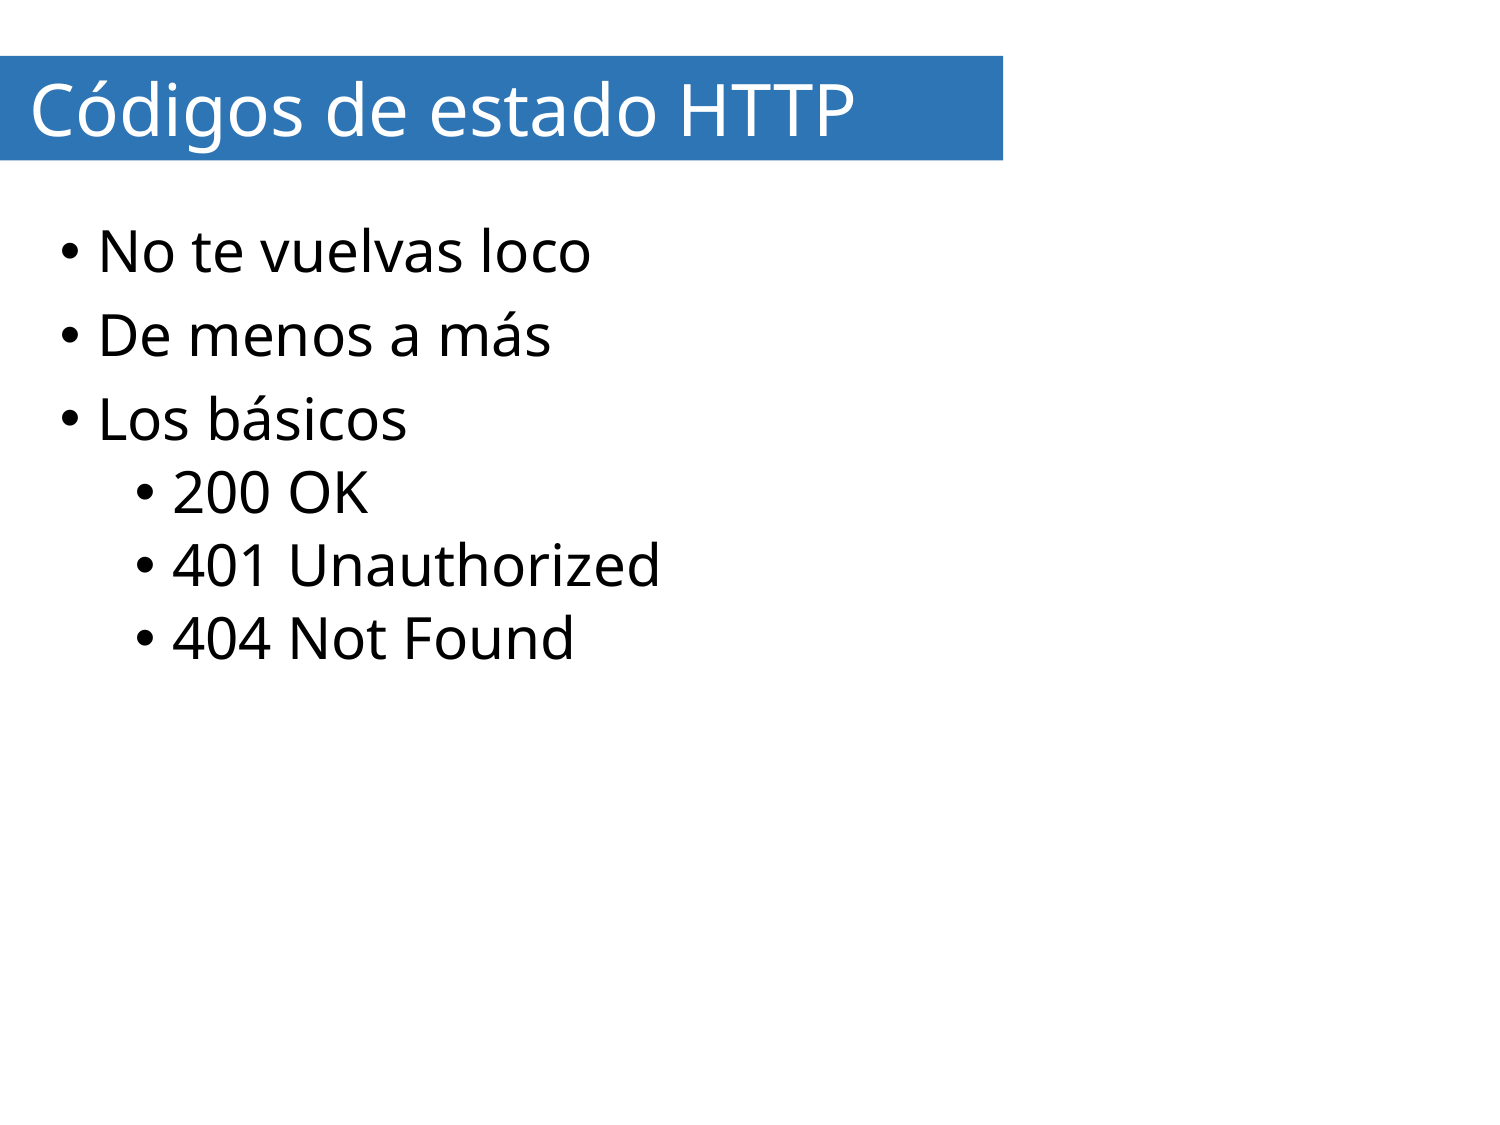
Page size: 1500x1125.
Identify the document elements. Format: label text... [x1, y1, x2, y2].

list No te vuelvas loco De menos a más Los básicos 200 OK 401 Unauthorized 404 Not Found [44, 214, 1451, 1084]
title Códigos de estado HTTP [0, 55, 1004, 161]
